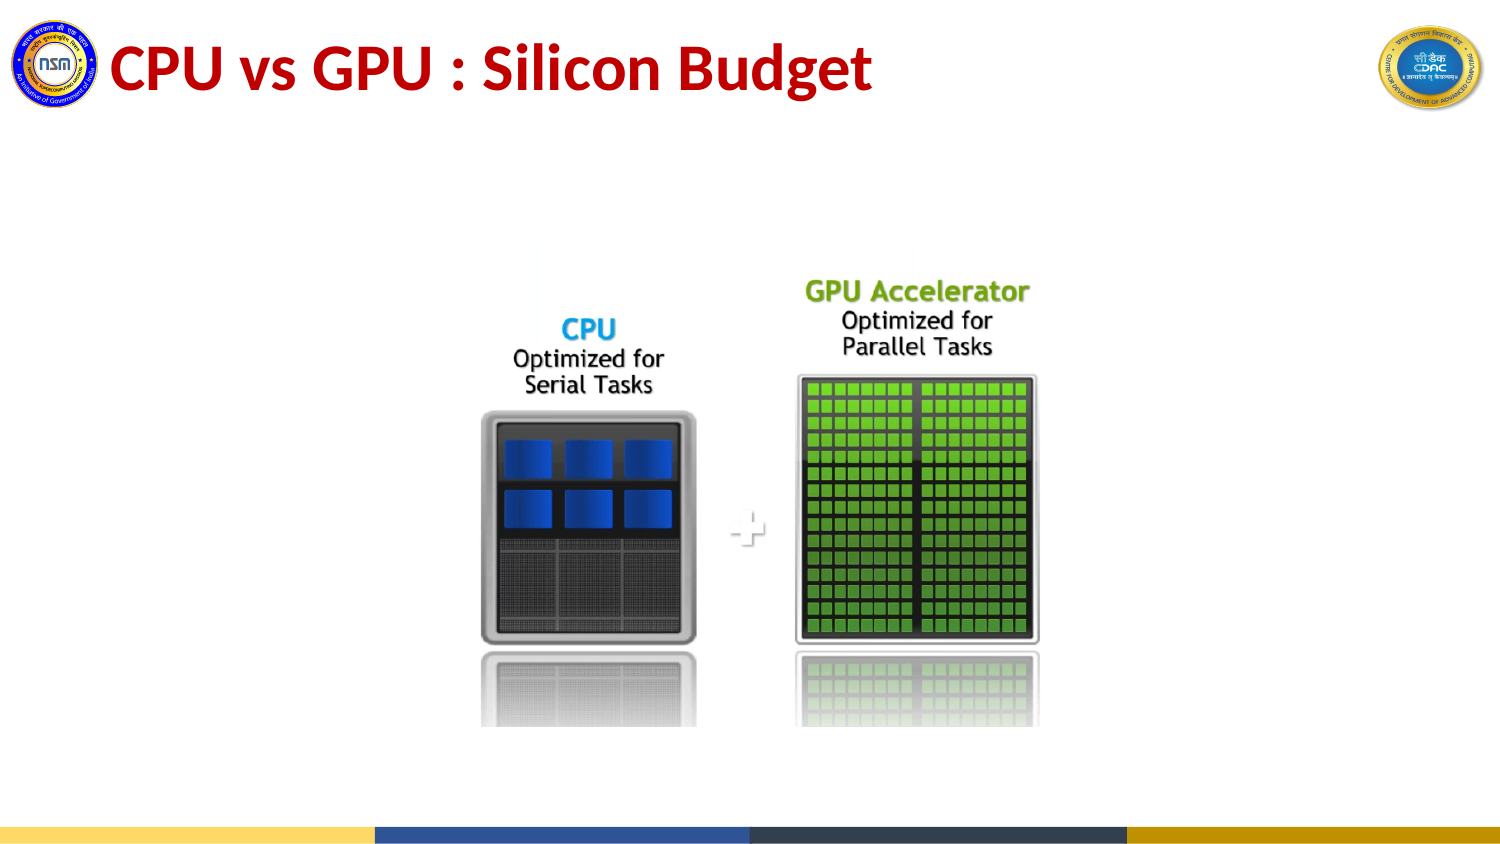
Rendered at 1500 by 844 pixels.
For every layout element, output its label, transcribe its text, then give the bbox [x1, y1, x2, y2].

picture [398, 242, 1102, 728]
picture [1378, 25, 1485, 112]
picture [11, 20, 98, 108]
title CPU vs GPU : Silicon Budget [103, 10, 1397, 127]
